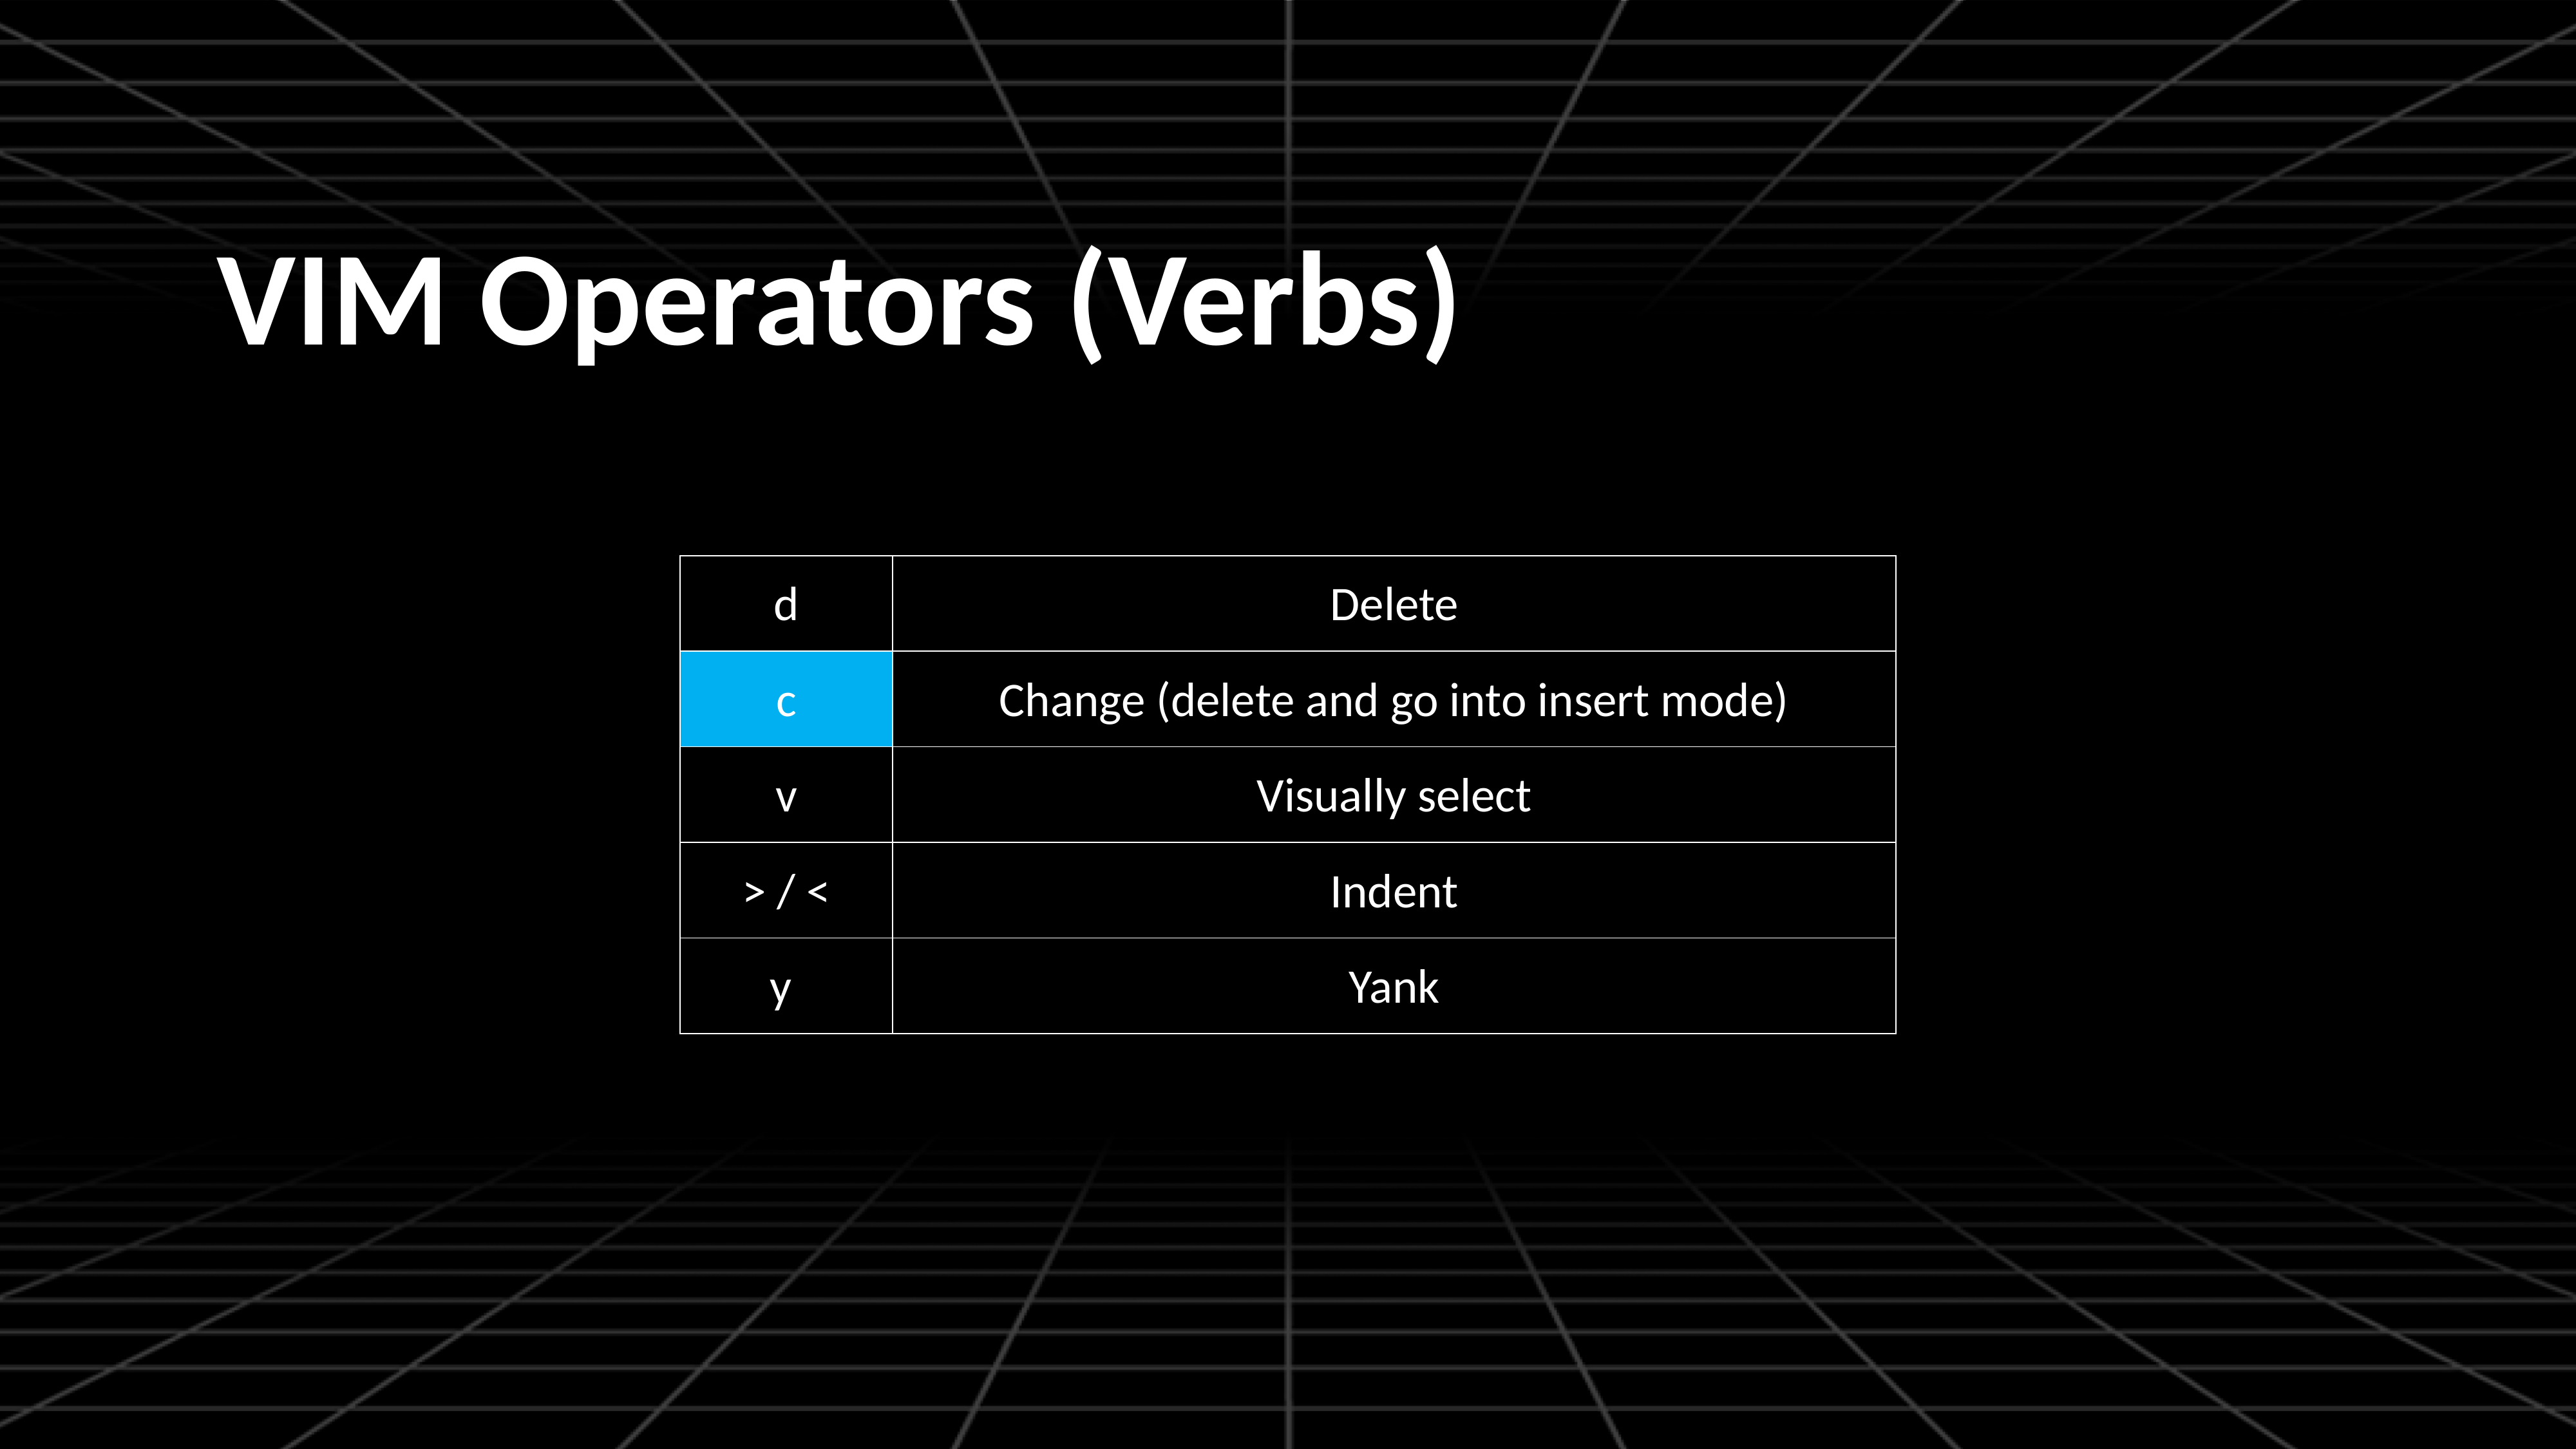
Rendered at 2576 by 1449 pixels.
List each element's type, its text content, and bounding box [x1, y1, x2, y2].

table_cell Indent [893, 843, 1895, 938]
table_cell > / < [681, 843, 892, 938]
table_header d [681, 556, 892, 650]
table_cell y [681, 938, 892, 1033]
table_header Delete [893, 556, 1895, 650]
table_cell v [681, 747, 892, 842]
picture [0, 0, 2576, 332]
table_cell Visually select [893, 747, 1895, 842]
table_cell c [681, 652, 892, 746]
text_box VIM Operators (Verbs) [0, 169, 1745, 413]
table_cell Yank [893, 938, 1895, 1033]
picture [0, 1119, 2576, 1449]
table_cell Change (delete and go into insert mode) [893, 652, 1895, 746]
